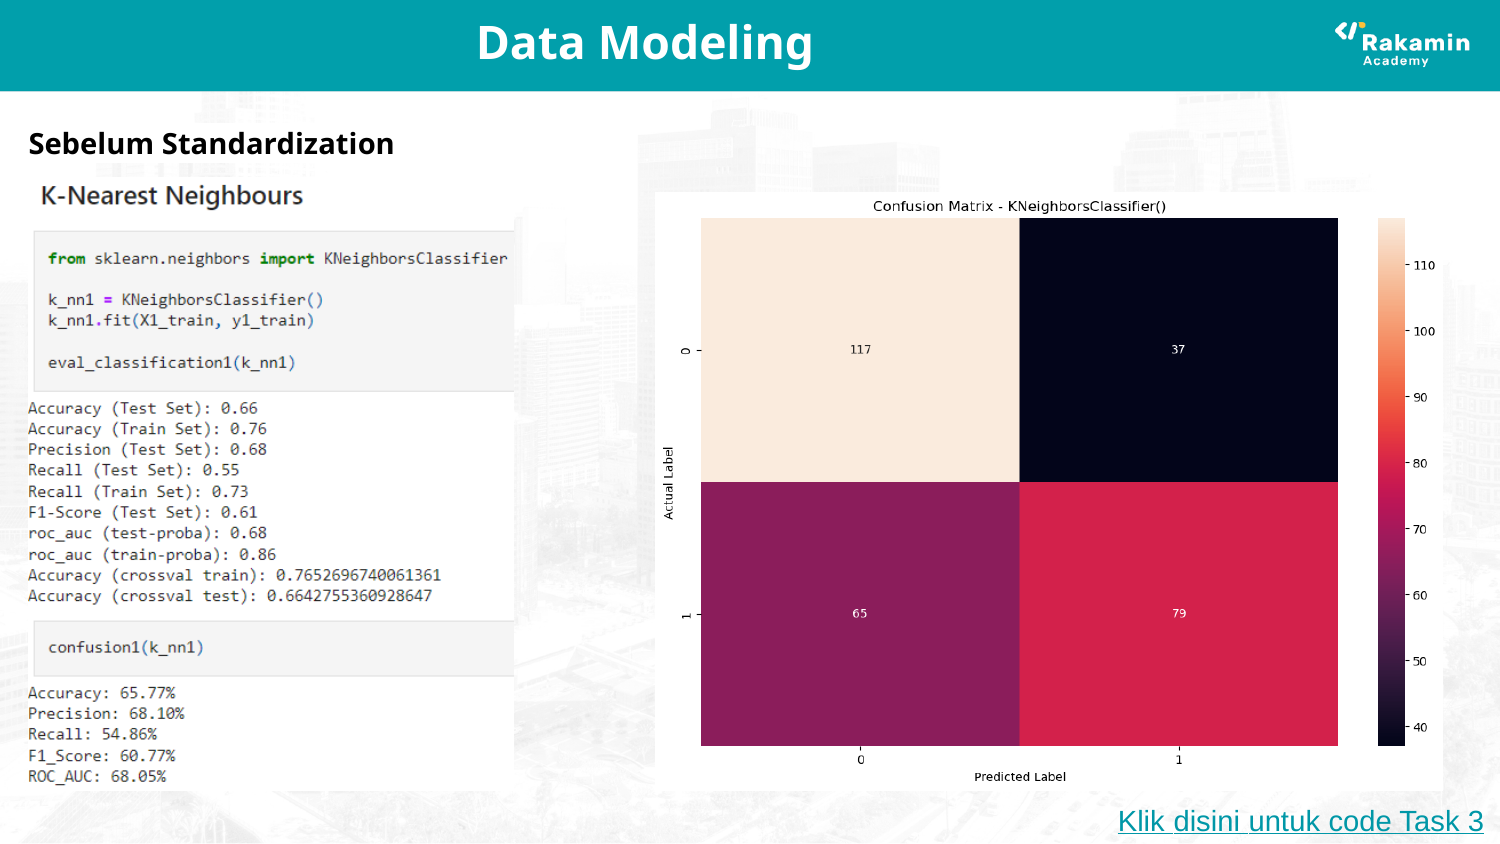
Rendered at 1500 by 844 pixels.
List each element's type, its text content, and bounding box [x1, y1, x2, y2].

text_box Klik disini untuk code Task 3 [1103, 794, 1500, 844]
text_box Sebelum Standardization [13, 117, 764, 168]
picture [0, 0, 1500, 844]
title Data Modeling [0, 0, 1291, 92]
